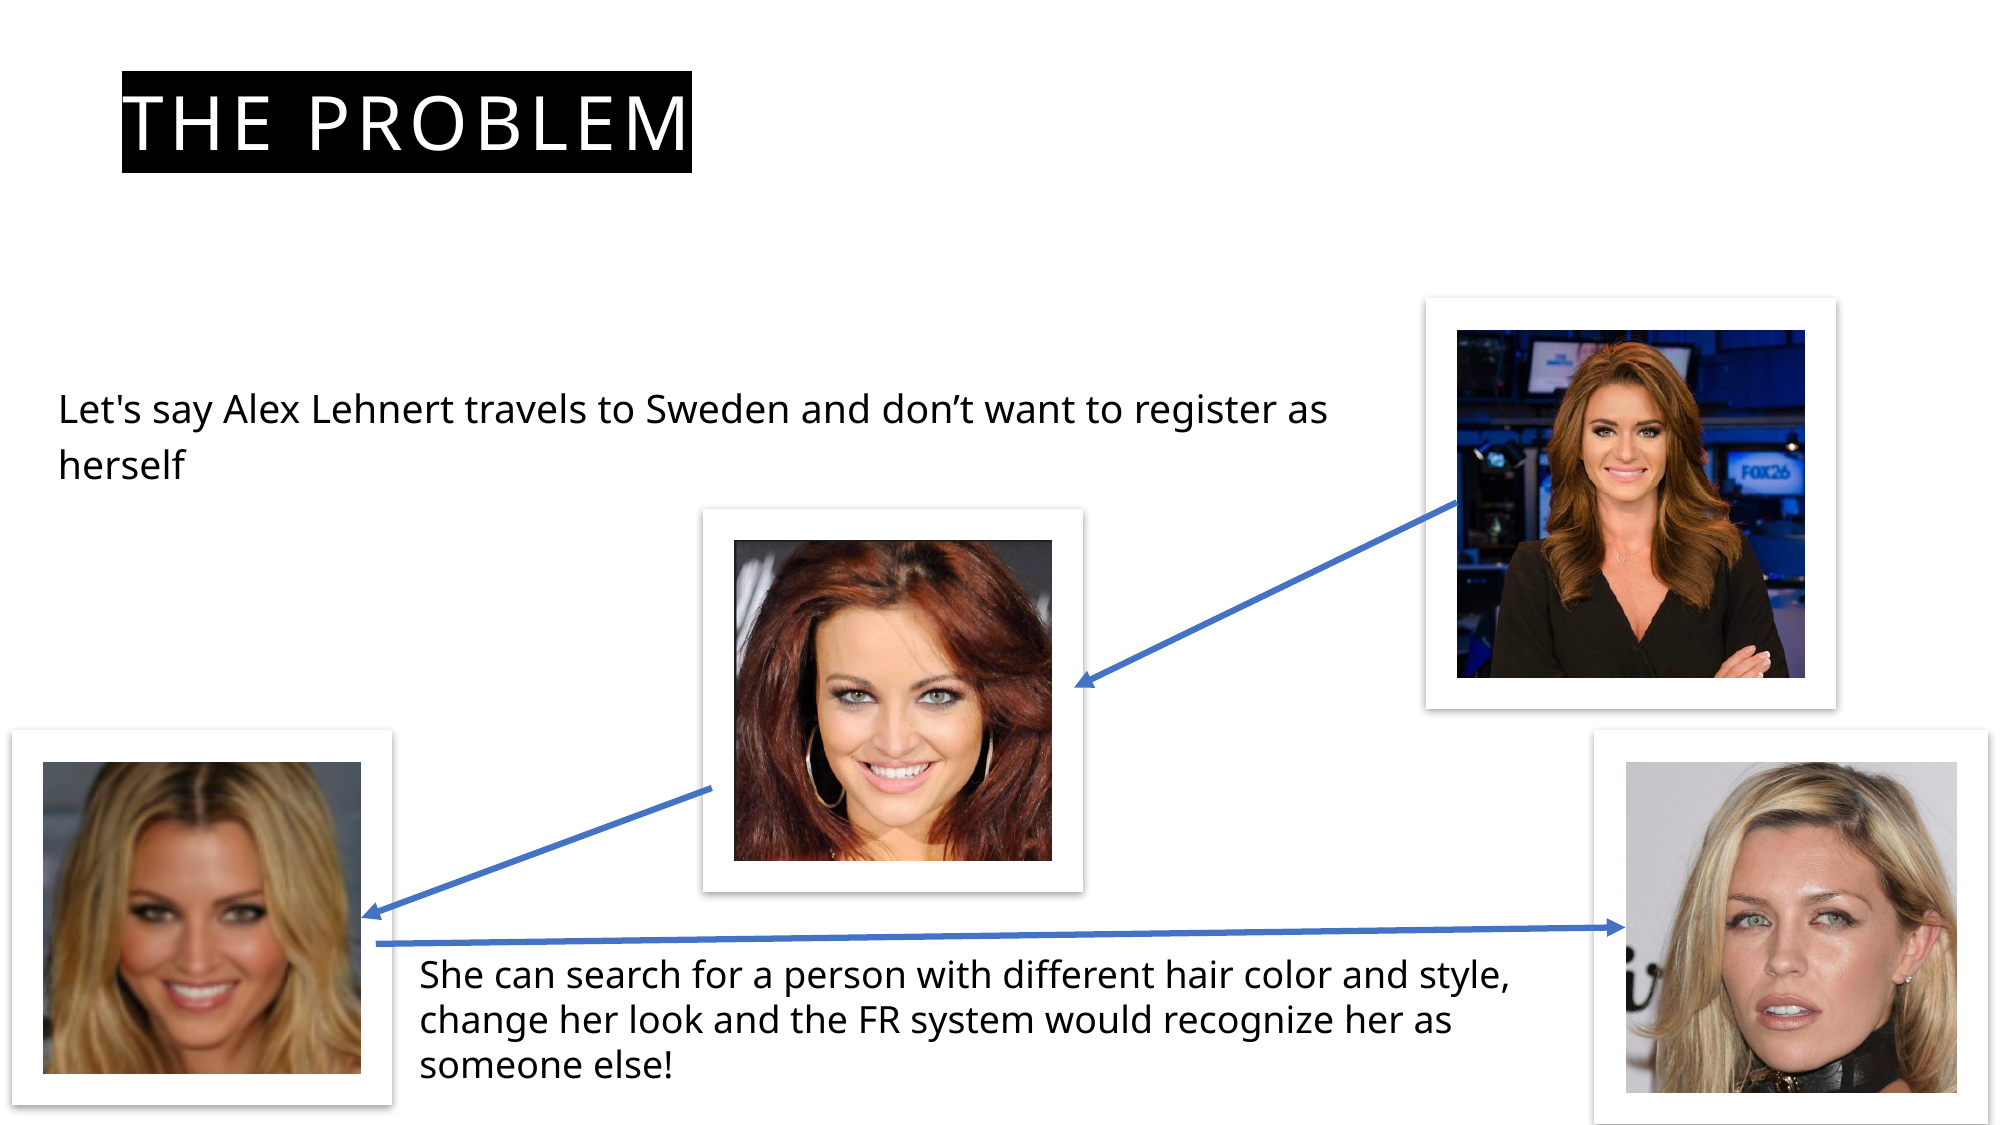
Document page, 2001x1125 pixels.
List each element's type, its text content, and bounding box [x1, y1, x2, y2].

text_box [1074, 502, 1457, 688]
picture [42, 761, 362, 1074]
picture [1456, 329, 1806, 678]
text_box She can search for a person with different hair color and style, change her look and the FR system would recognize her as someone else! [404, 944, 1625, 1094]
picture [1625, 761, 1957, 1094]
picture [733, 540, 1053, 862]
title The problem [107, 54, 734, 174]
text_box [361, 787, 712, 918]
text_box Let's say Alex Lehnert travels to Sweden and don’t want to register as herself [42, 367, 1420, 496]
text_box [375, 927, 1626, 944]
